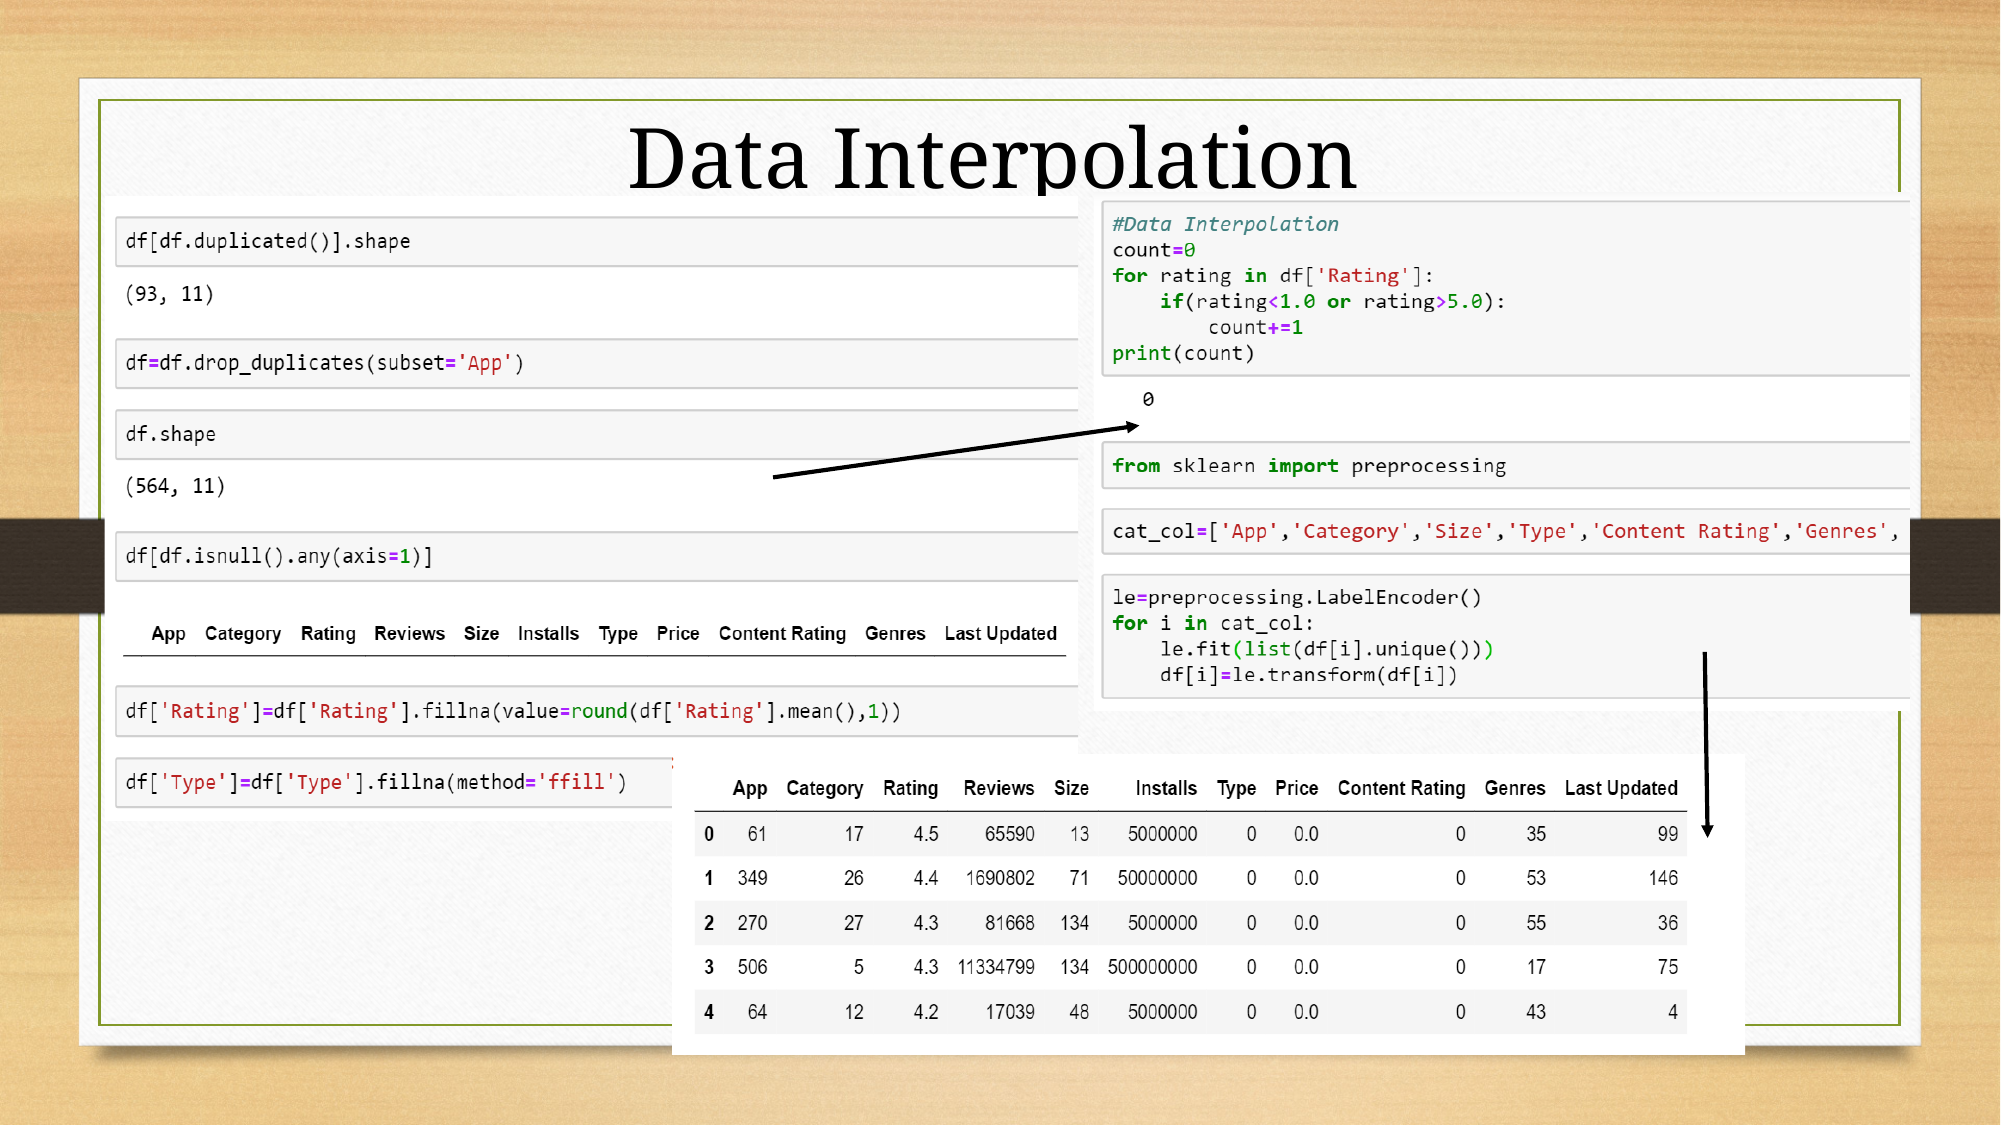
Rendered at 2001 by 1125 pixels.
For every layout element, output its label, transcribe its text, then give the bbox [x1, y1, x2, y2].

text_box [772, 425, 1140, 478]
text_box Data Interpolation [591, 97, 1375, 213]
picture [0, 0, 2001, 1125]
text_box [1704, 651, 1708, 839]
